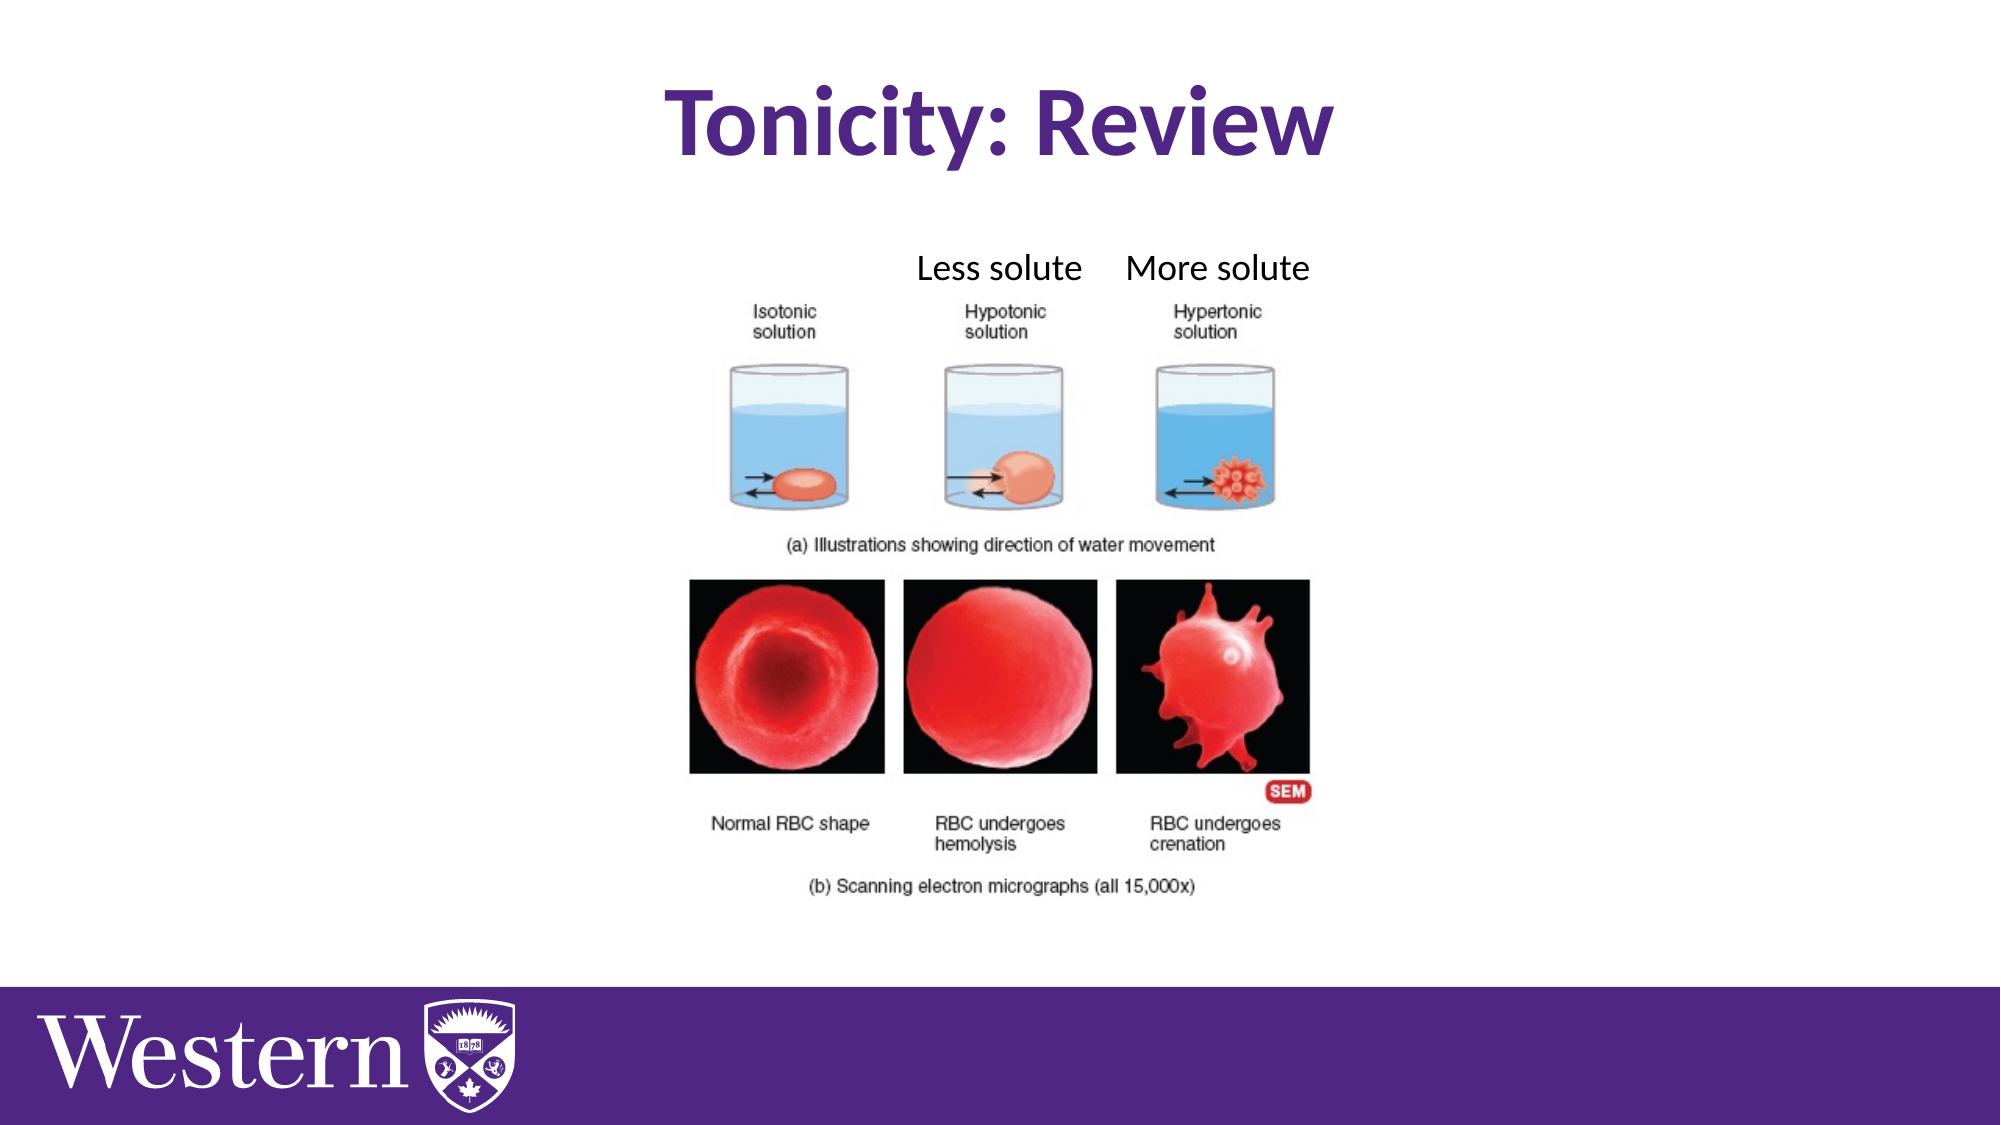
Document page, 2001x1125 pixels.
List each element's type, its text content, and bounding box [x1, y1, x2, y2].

text_box [0, 986, 2000, 1125]
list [681, 295, 1318, 904]
text_box Less solute [902, 235, 1098, 295]
title Tonicity: Review [137, 32, 1863, 213]
picture [37, 999, 515, 1113]
text_box More solute [1110, 235, 1326, 295]
